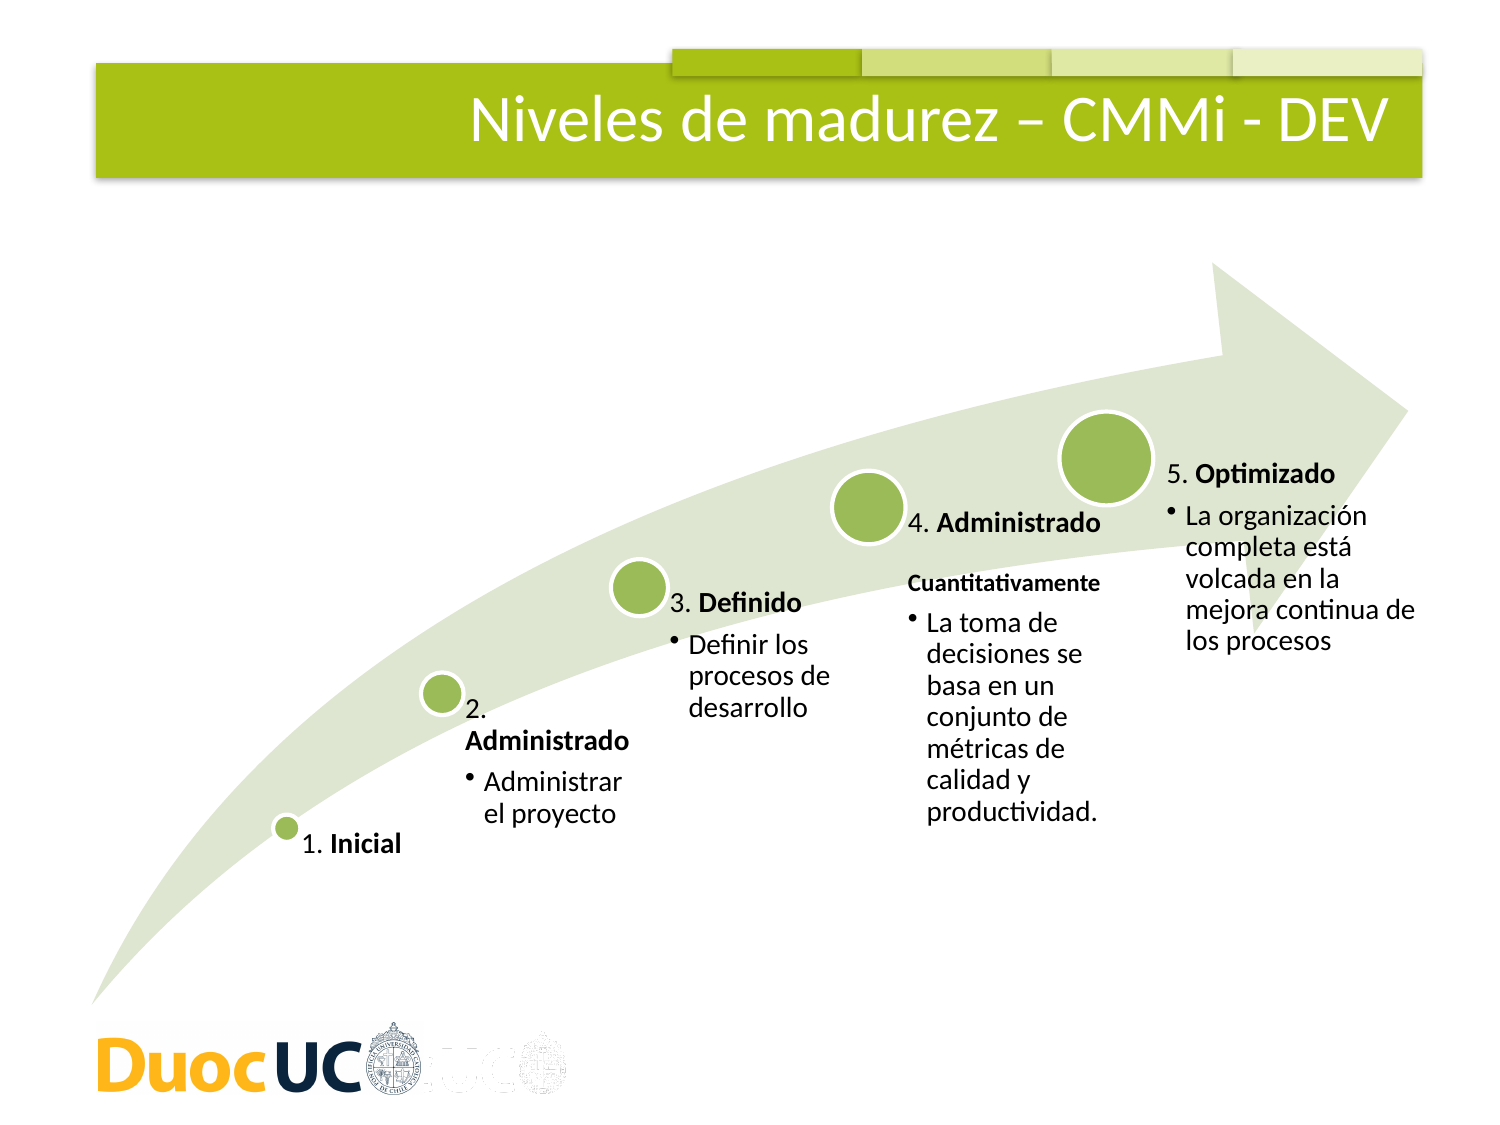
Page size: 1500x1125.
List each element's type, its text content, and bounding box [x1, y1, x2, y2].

text_box Niveles de madurez – CMMi - DEV [454, 67, 1420, 163]
picture [96, 1021, 566, 1095]
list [74, 262, 1426, 1006]
